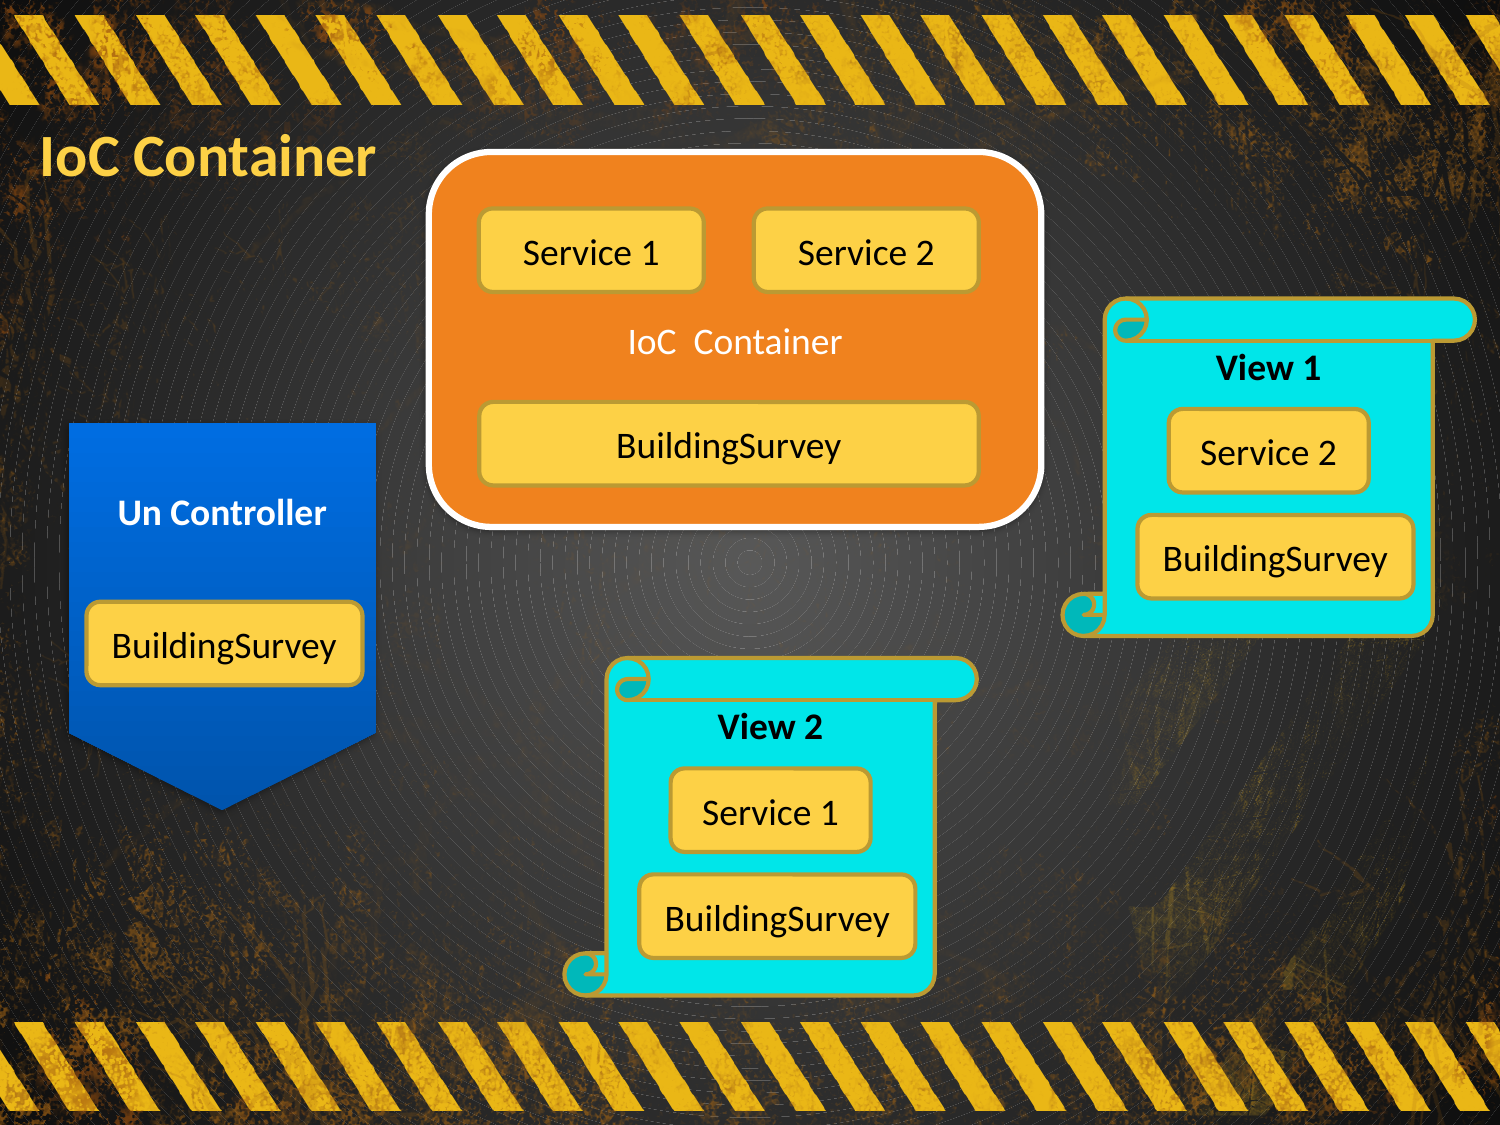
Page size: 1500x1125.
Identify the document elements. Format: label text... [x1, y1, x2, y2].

text_box View 2 [562, 655, 979, 998]
text_box BuildingSurvey [477, 399, 981, 488]
text_box Service 2 [1166, 406, 1371, 495]
text_box BuildingSurvey [637, 872, 918, 961]
text_box IoC Container [425, 148, 1045, 531]
title IoC Container [24, 108, 1300, 196]
text_box BuildingSurvey [84, 599, 365, 688]
text_box View 1 [1060, 296, 1478, 639]
picture [0, 0, 1500, 1125]
text_box Service 1 [476, 206, 706, 295]
text_box BuildingSurvey [1135, 512, 1416, 601]
text_box Un Controller [68, 422, 376, 811]
text_box Service 2 [751, 206, 981, 295]
text_box Service 1 [668, 766, 873, 855]
